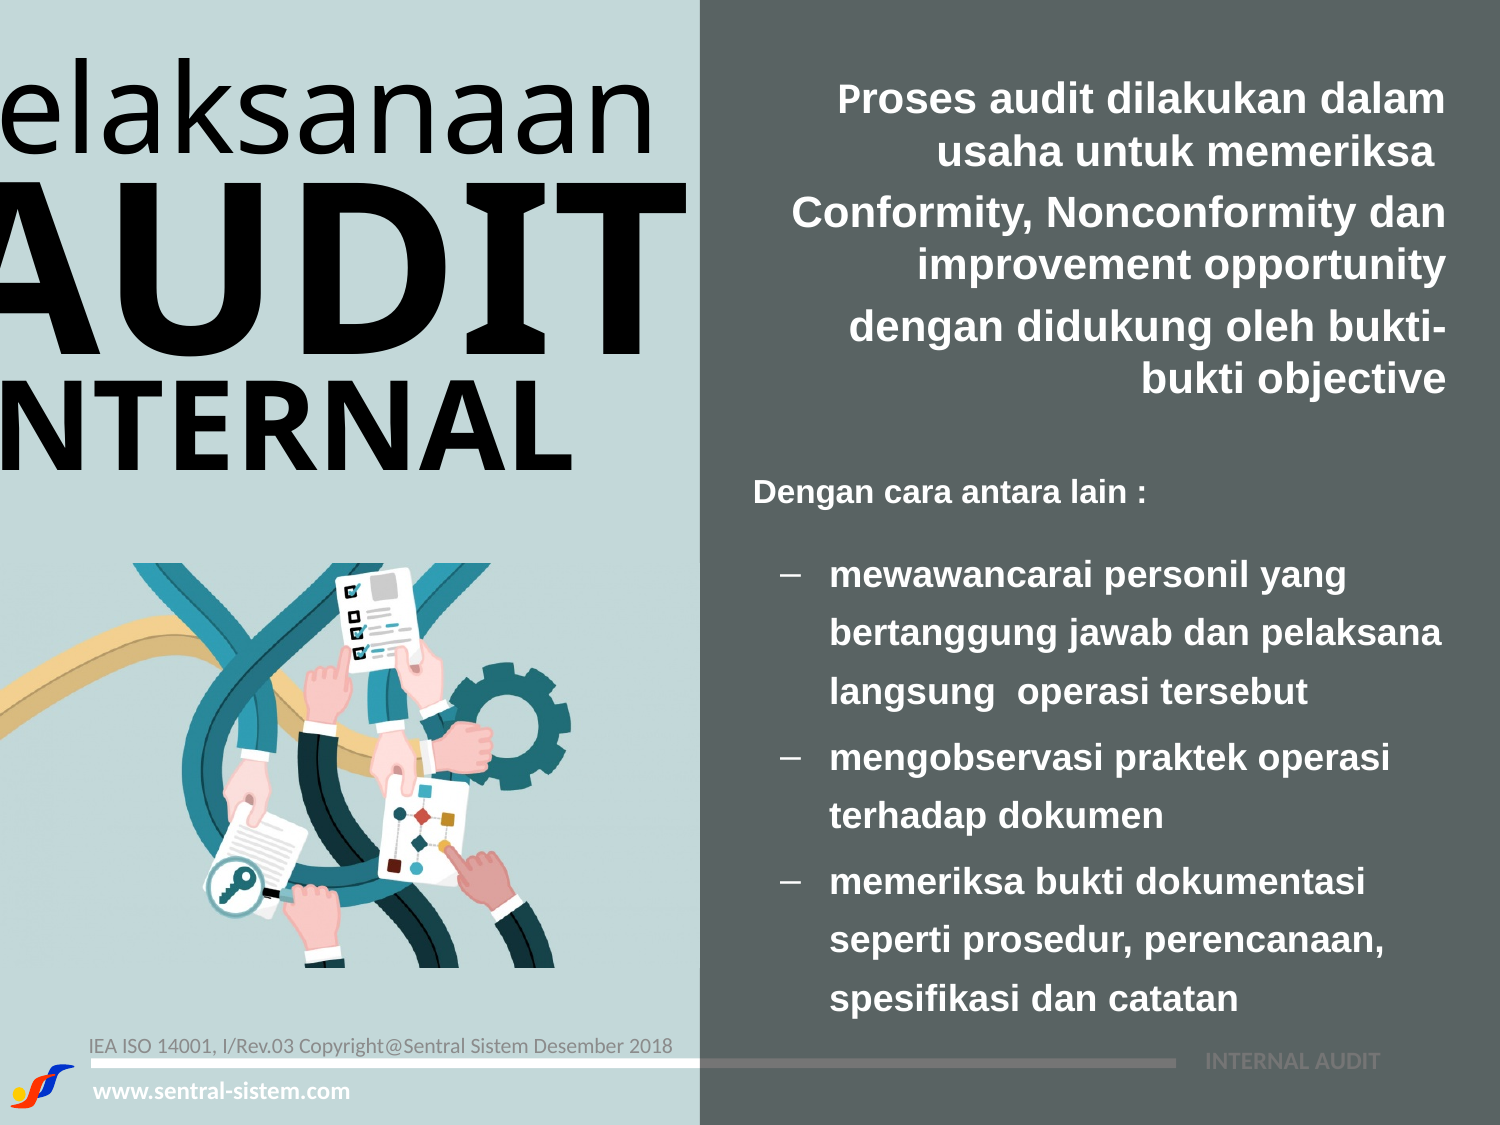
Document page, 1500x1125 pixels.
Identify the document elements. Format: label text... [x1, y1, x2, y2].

text_box Pelaksanaan [0, 20, 676, 107]
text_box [10, 1058, 1177, 1110]
picture [0, 563, 701, 968]
text_box internal [0, 337, 592, 503]
footer IEA ISO 14001, I/Rev.03 Copyright@Sentral Sistem Desember 2018 [0, 1015, 775, 1075]
text_box [698, 0, 1500, 1125]
text_box Proses audit dilakukan dalam usaha untuk memeriksa Conformity, Nonconformity dan improvement opportunity dengan didukung oleh bukti-bukti objective Dengan cara antara lain : mewawancarai personil yang bertanggung jawab dan pelaksana langsung operasi tersebut mengobservasi praktek operasi terhadap dokumen memeriksa bukti dokumentasi seperti prosedur, perencanaan, spesifikasi dan catatan [738, 62, 1462, 1038]
text_box audit [0, 107, 707, 410]
